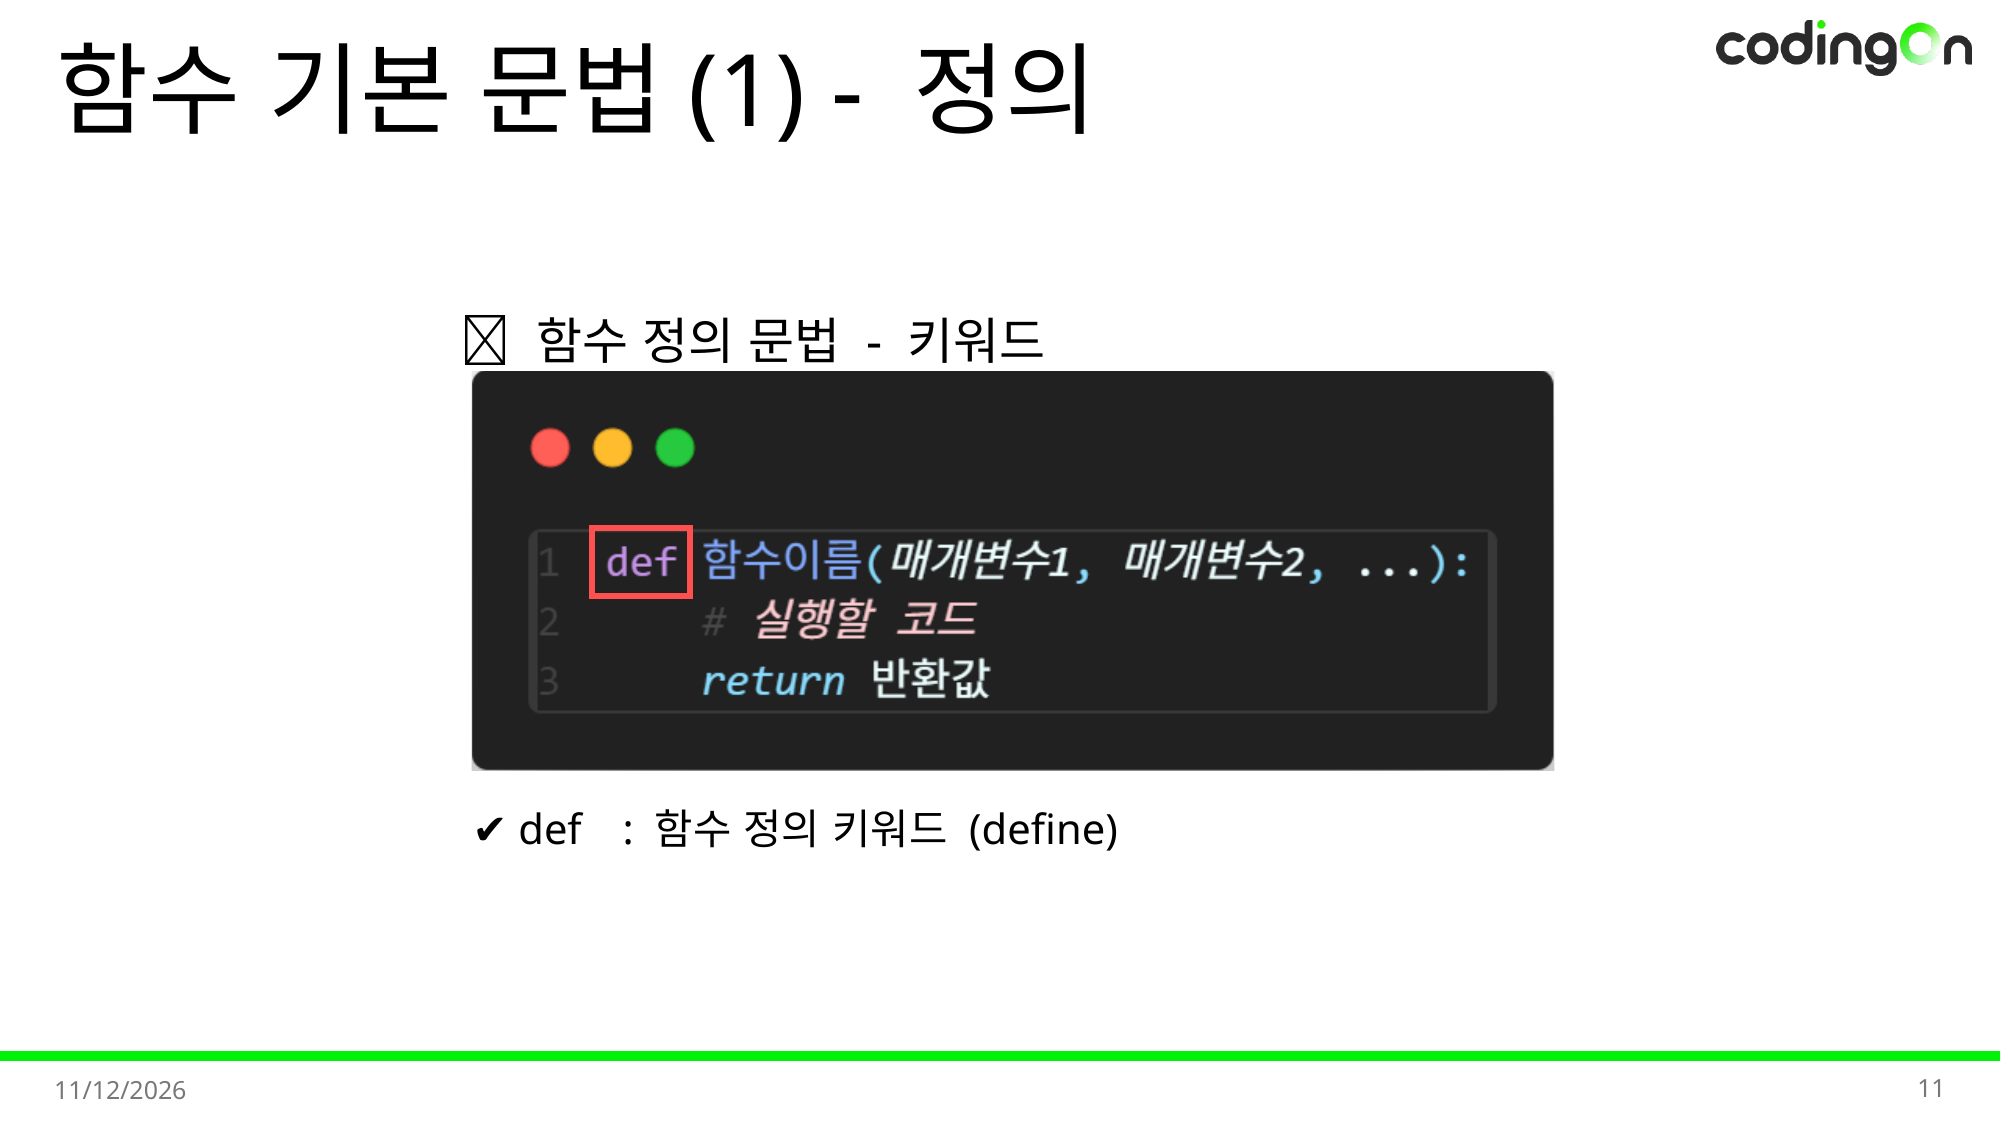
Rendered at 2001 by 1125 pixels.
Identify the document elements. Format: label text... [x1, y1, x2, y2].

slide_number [39, 1061, 490, 1122]
slide_number 11 [1510, 1059, 1961, 1120]
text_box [445, 272, 1555, 853]
picture [1767, 20, 1972, 76]
title 함수 기본 문법(1) - 정의 [41, 0, 1767, 188]
